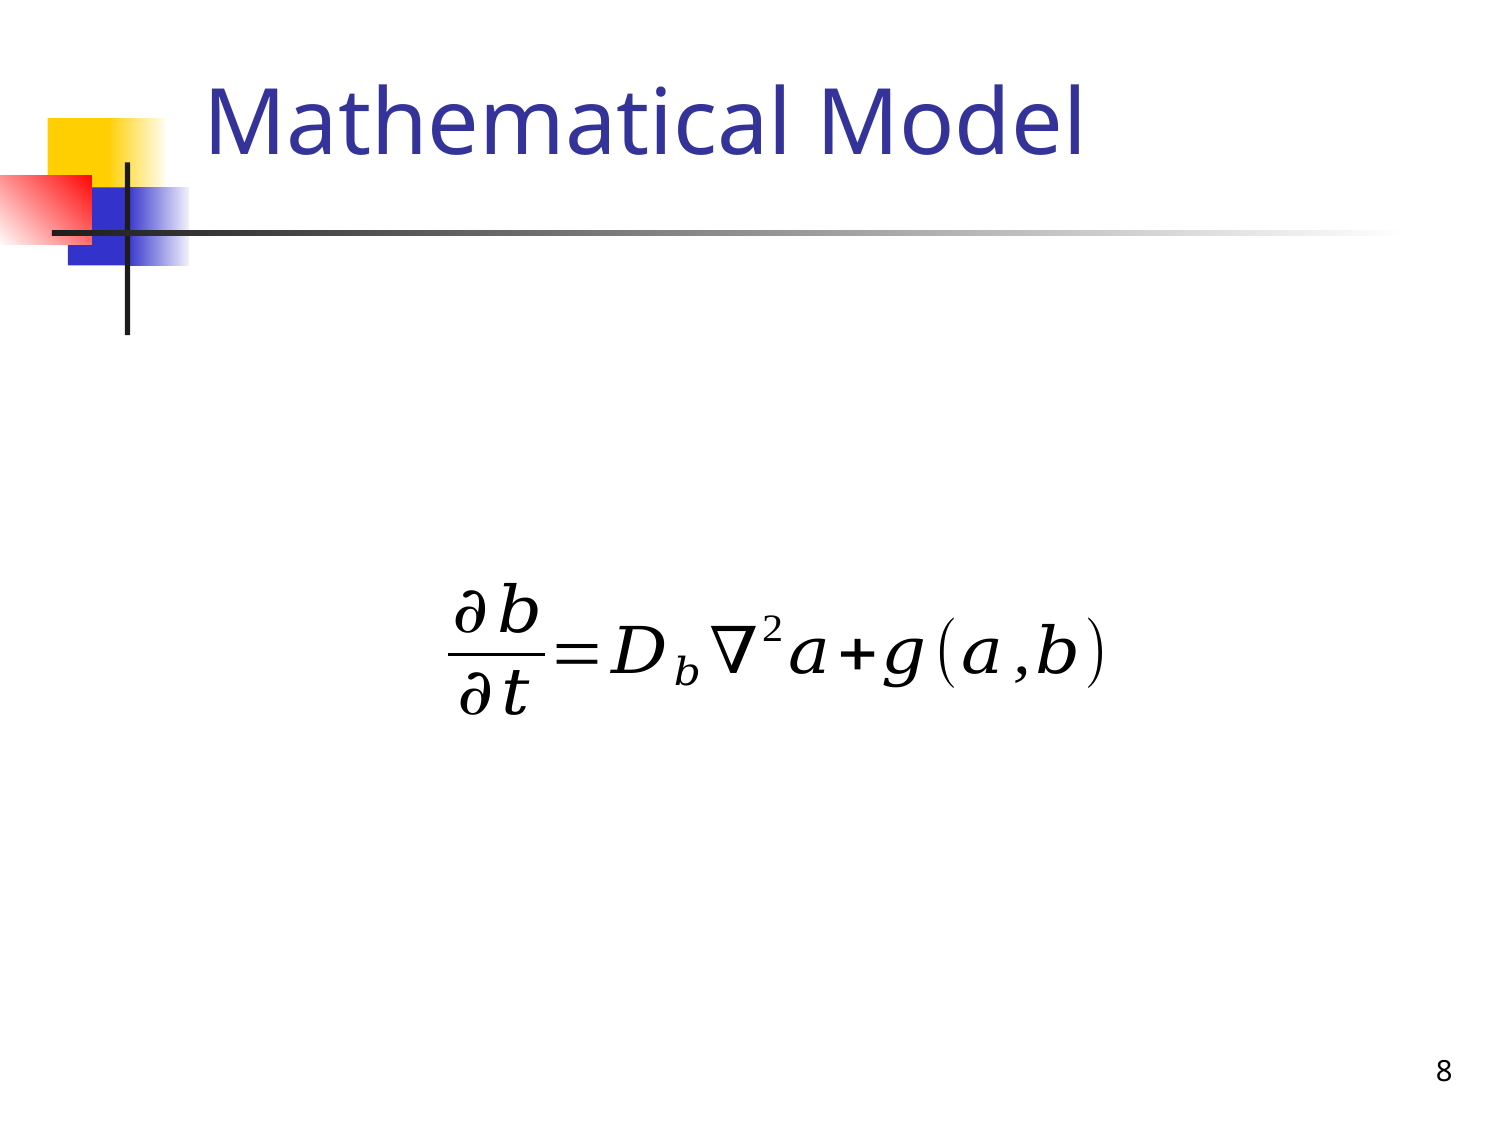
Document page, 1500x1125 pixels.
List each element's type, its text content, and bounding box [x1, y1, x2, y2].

slide_number 8 [1312, 1024, 1468, 1100]
title Mathematical Model [188, 35, 1468, 213]
